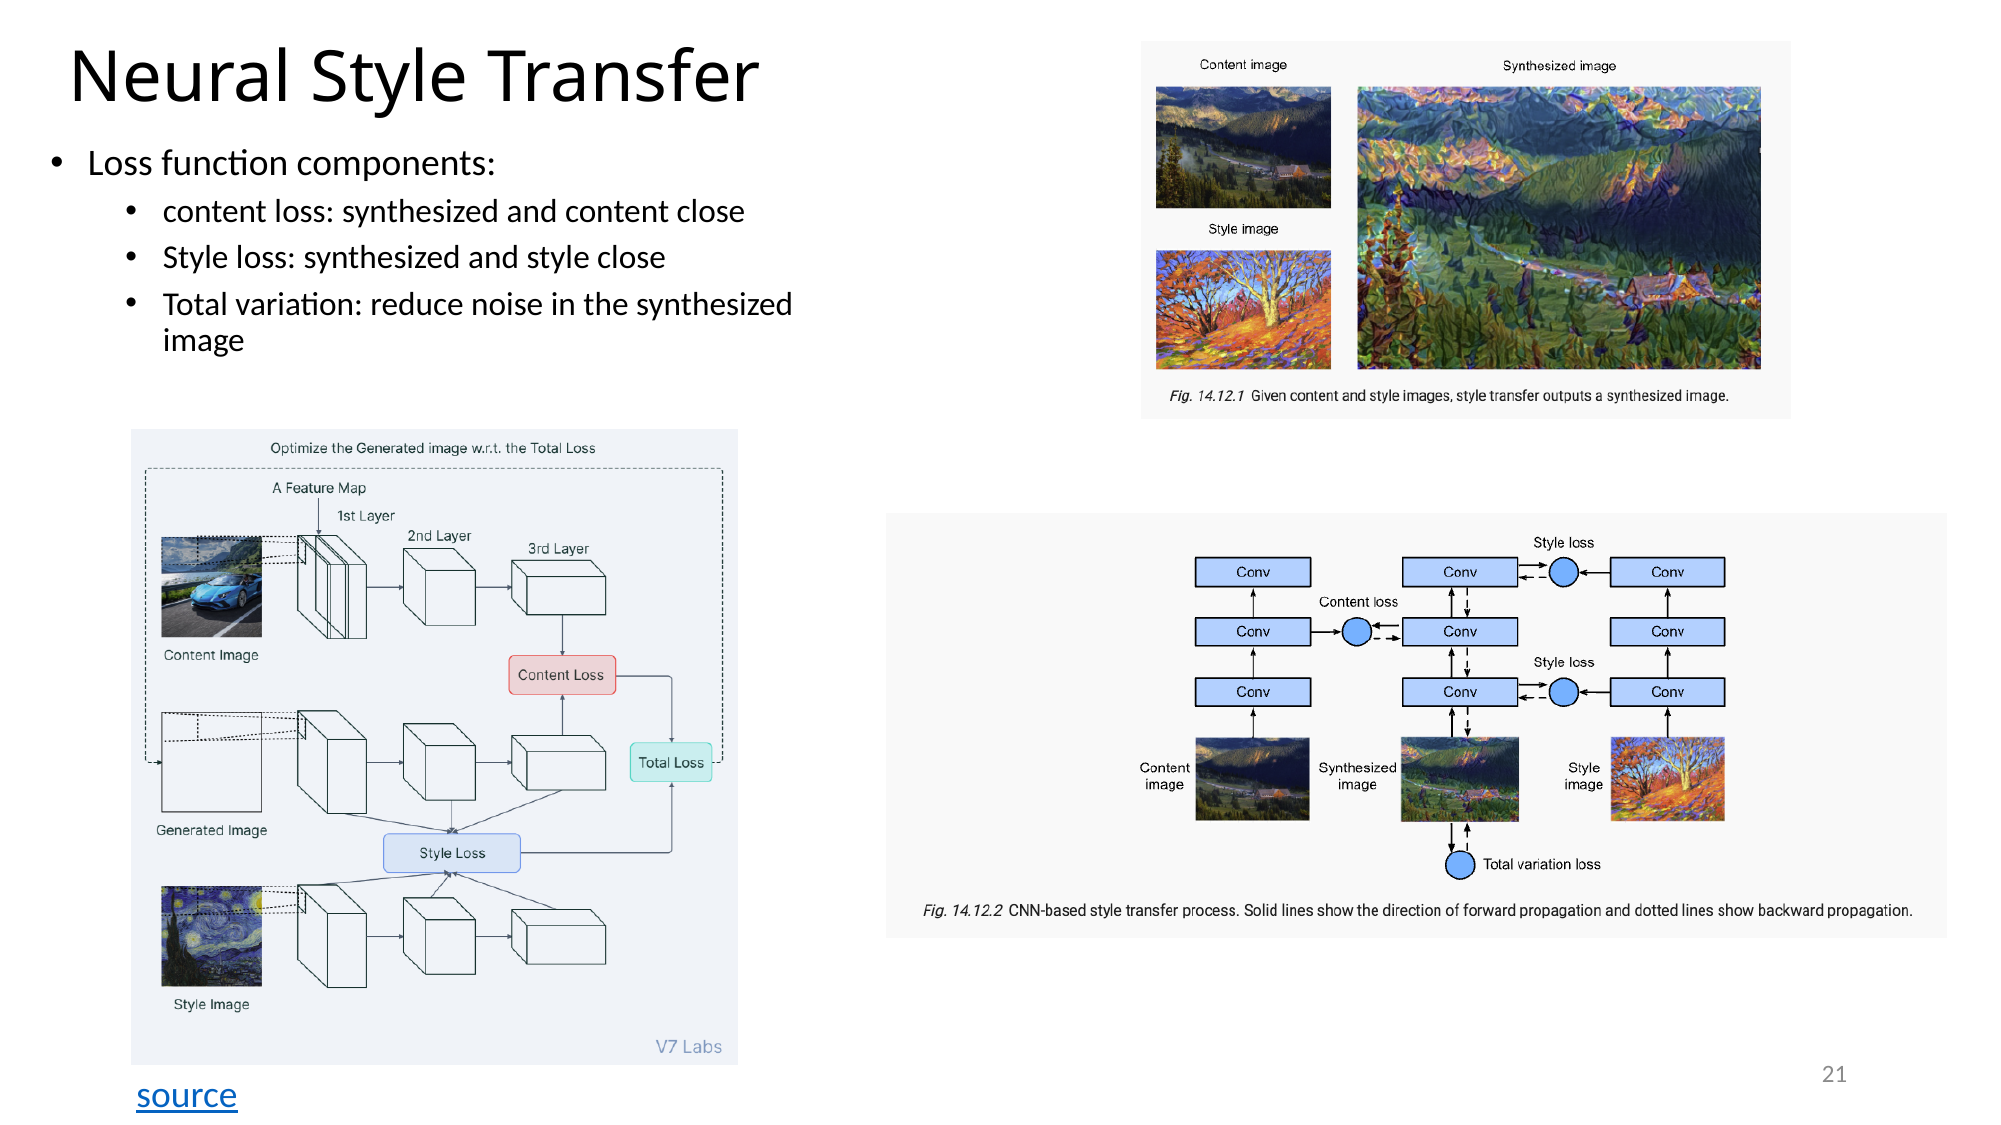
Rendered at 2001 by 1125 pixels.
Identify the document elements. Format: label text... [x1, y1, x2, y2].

slide_number 21 [1412, 1042, 1863, 1103]
picture [131, 429, 738, 1065]
text_box source [121, 1062, 253, 1123]
title Neural Style Transfer [53, 31, 979, 125]
picture [886, 513, 1947, 938]
list Loss function components: content loss: synthesized and content close Style loss: synthesized and style close Total variation: reduce noise in the synthesized image [35, 135, 844, 419]
picture [1141, 41, 1791, 419]
